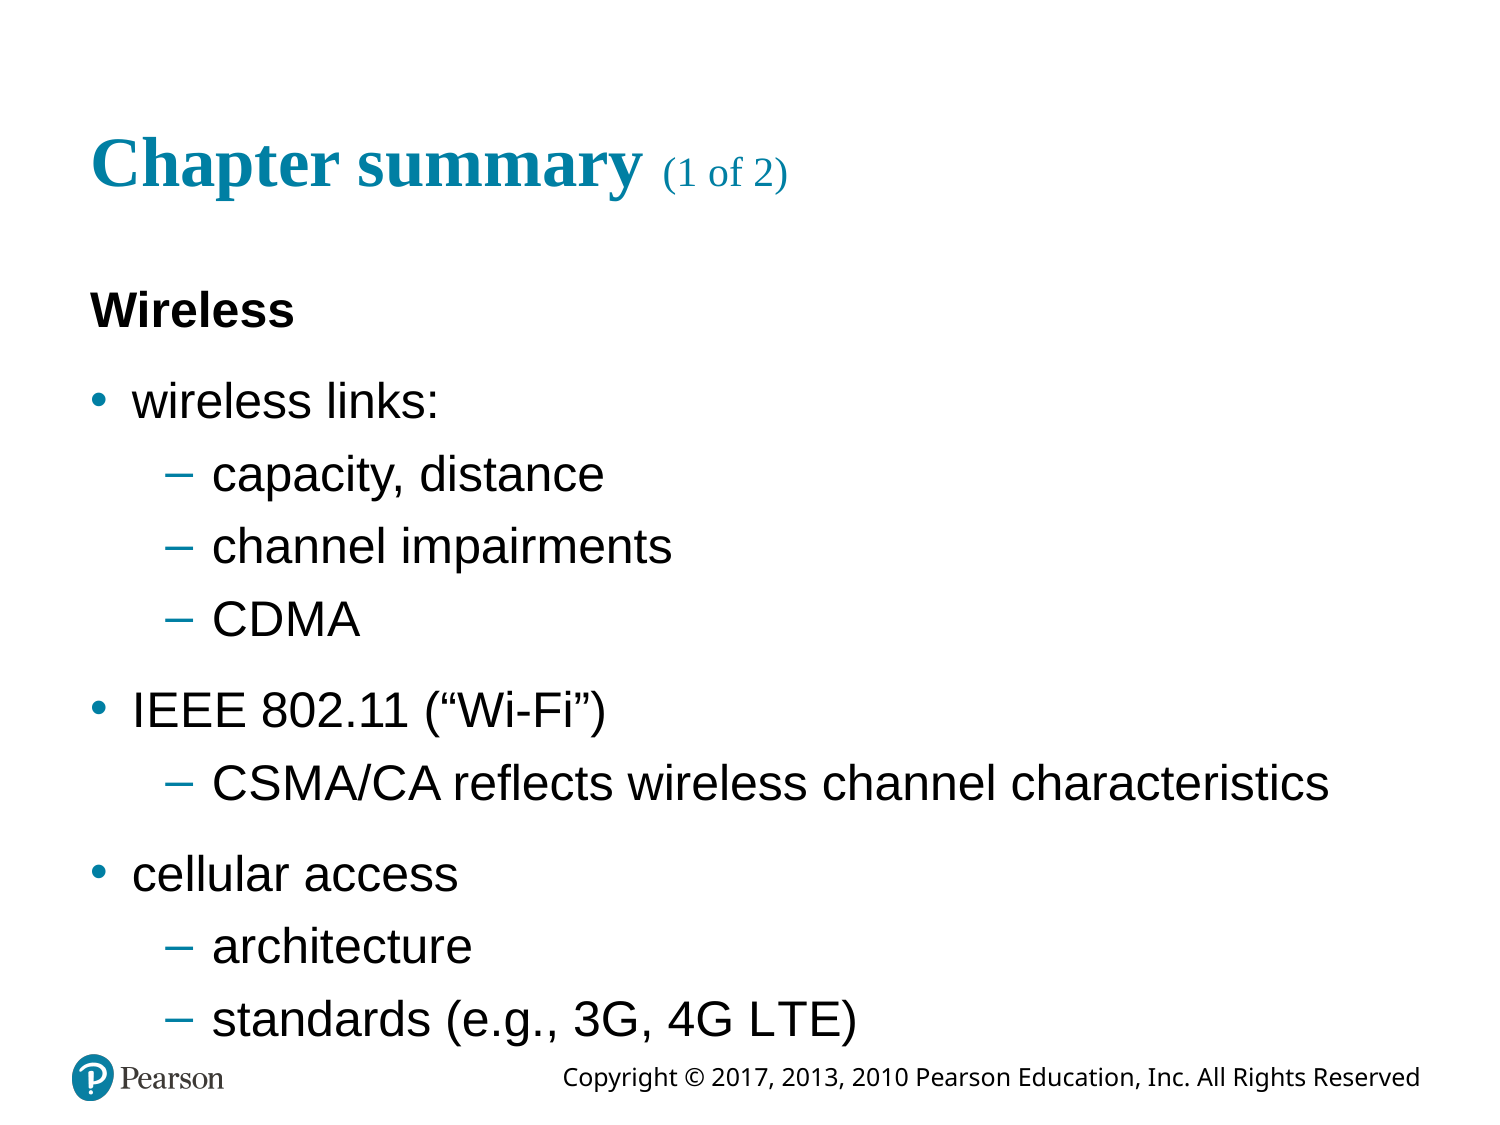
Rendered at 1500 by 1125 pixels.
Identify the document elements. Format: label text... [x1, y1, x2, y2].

list Wireless wireless links: capacity, distance channel impairments C D M A I E E E 802.11 (“Wi-Fi”) C S M A/C A reflects wireless channel characteristics cellular access architecture standards (e.g., 3G, 4G L T E) [75, 262, 1425, 1005]
picture [72, 1087, 83, 1101]
picture [72, 1054, 88, 1070]
picture [98, 1054, 224, 1101]
title Chapter summary (1 of 2) [75, 35, 1425, 216]
picture [80, 1063, 106, 1088]
